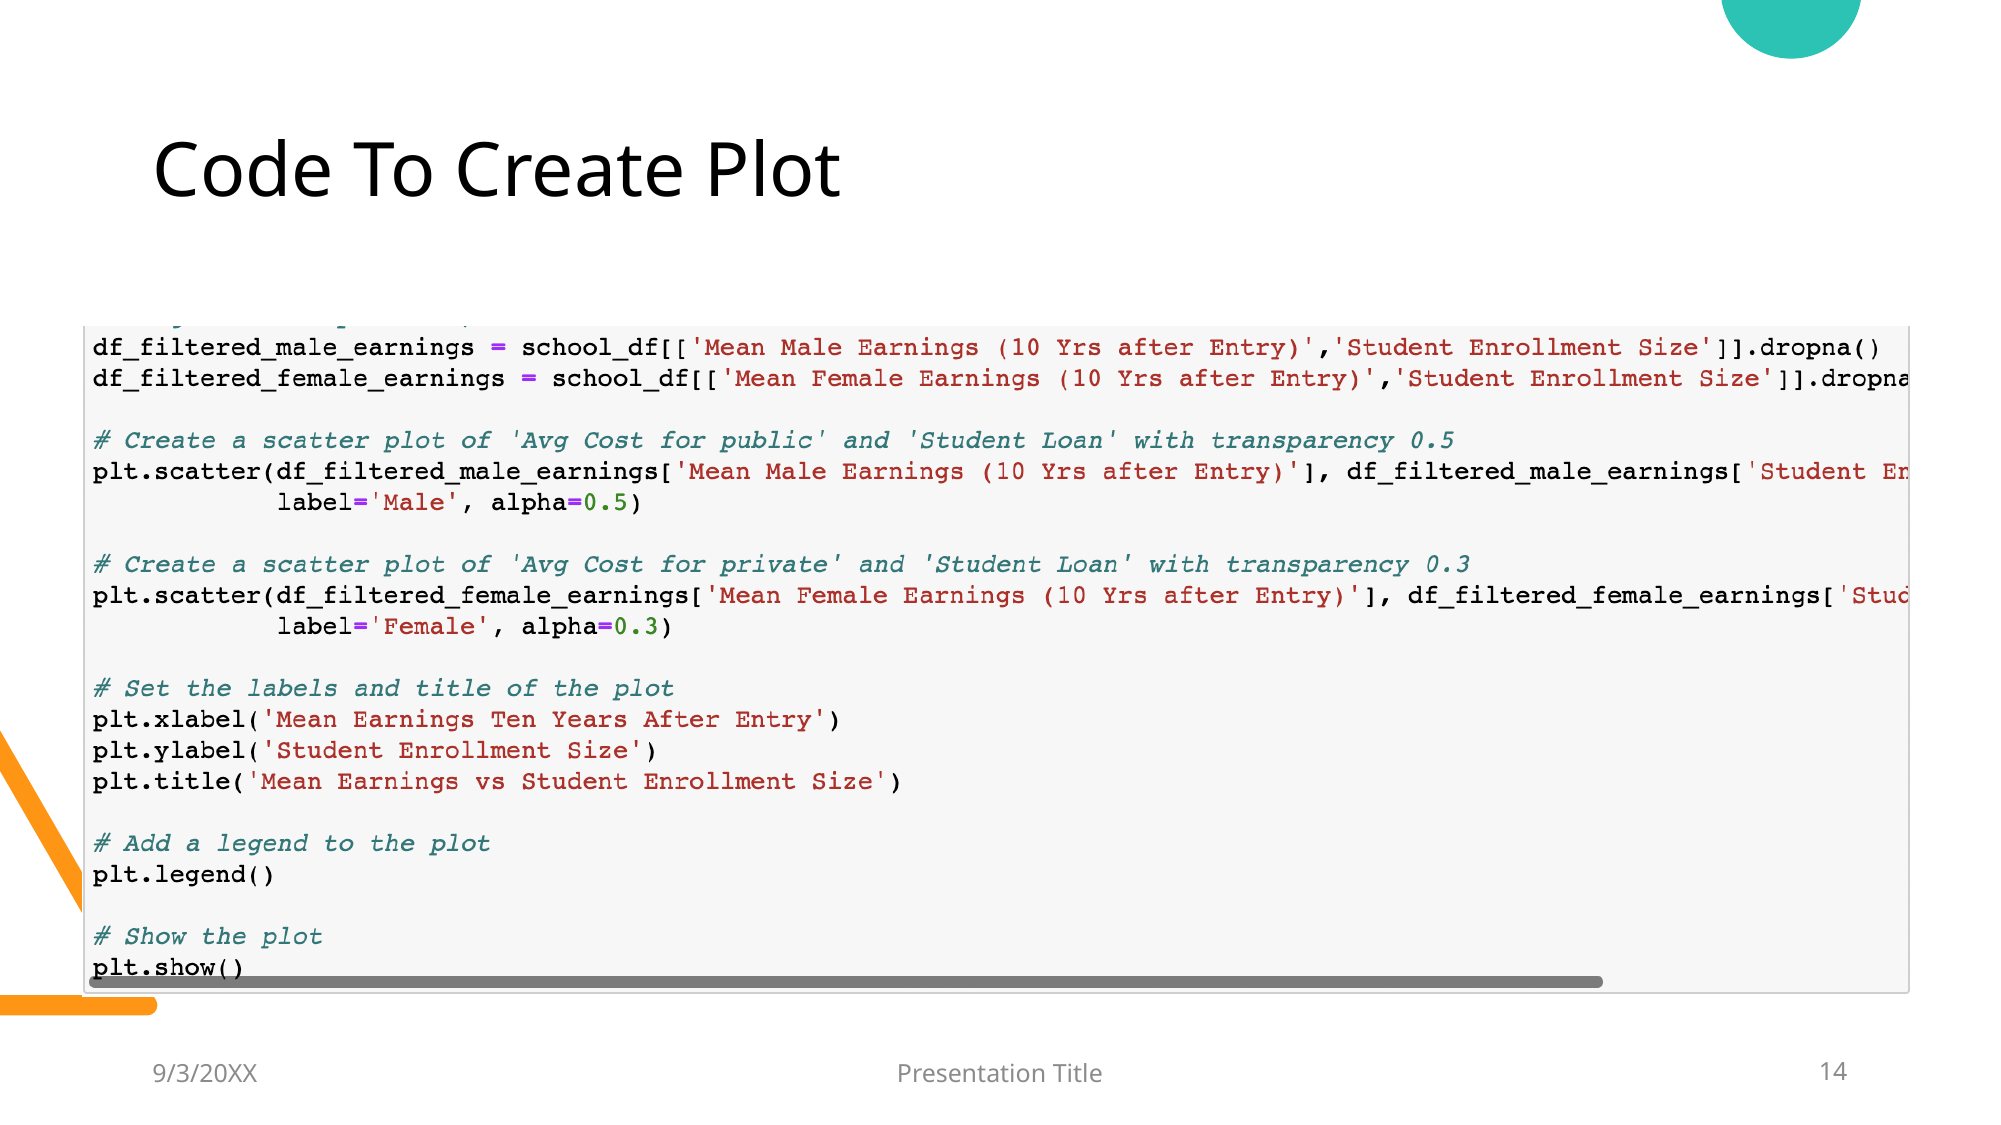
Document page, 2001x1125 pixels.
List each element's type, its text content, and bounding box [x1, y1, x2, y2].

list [82, 326, 1935, 997]
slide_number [137, 1042, 588, 1103]
slide_number 14 [1412, 1042, 1863, 1103]
title Code To Create Plot [137, 63, 1863, 281]
footer Presentation Title [662, 1042, 1338, 1103]
